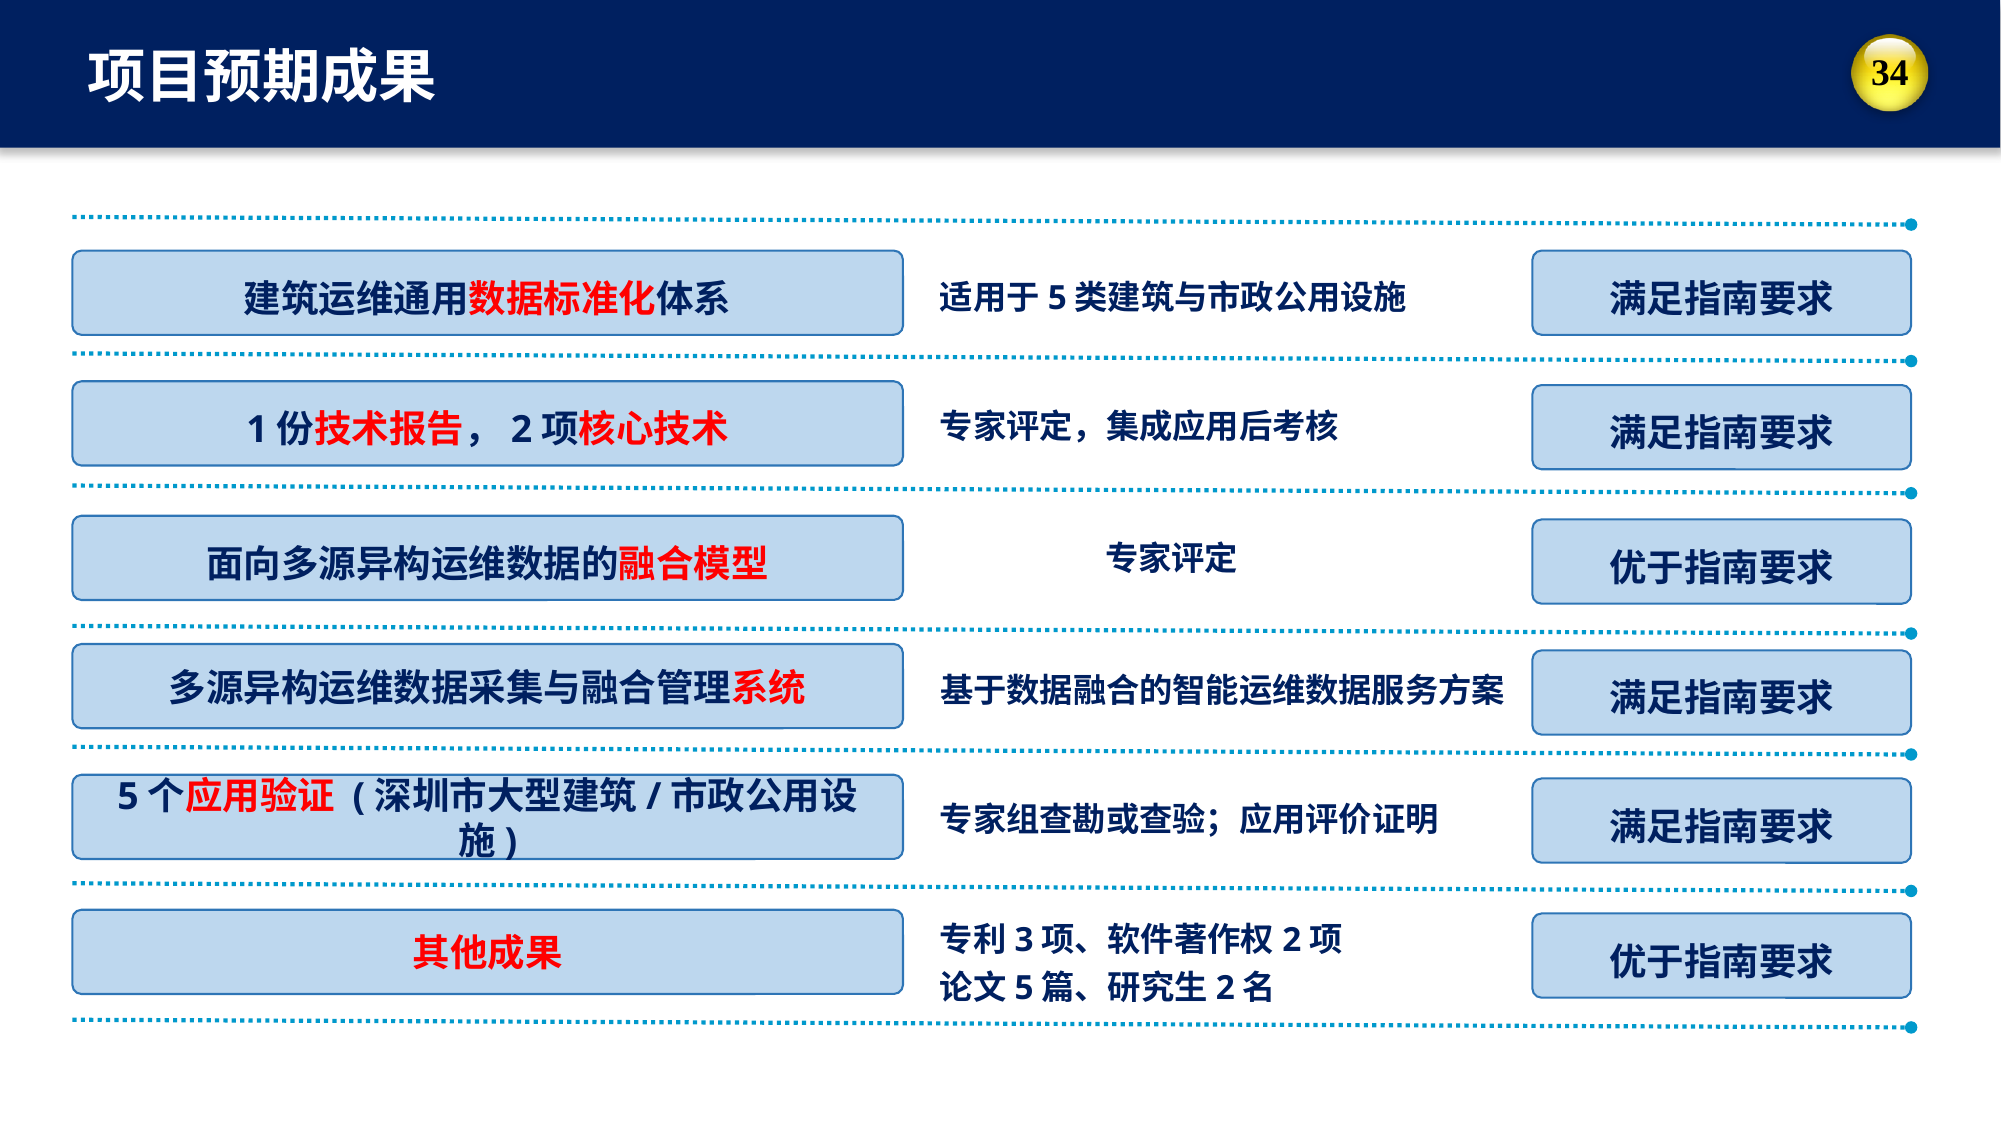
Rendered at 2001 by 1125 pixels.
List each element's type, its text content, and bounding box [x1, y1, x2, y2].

text_box 专利3项、软件著作权2项 论文5篇、研究生2名 [925, 903, 1477, 1014]
text_box 基于数据融合的智能运维数据服务方案 [925, 654, 1527, 717]
text_box [1902, 487, 1918, 500]
text_box 项目预期成果 [72, 31, 572, 126]
text_box 5个应用验证 (深圳市大型建筑/市政公用设施) [72, 774, 904, 860]
text_box 优于指南要求 [1532, 519, 1912, 604]
text_box 建筑运维通用数据标准化体系 [72, 250, 904, 335]
text_box 其他成果 [72, 909, 904, 995]
picture [1842, 28, 1937, 124]
text_box 优于指南要求 [1532, 913, 1912, 998]
text_box 满足指南要求 [1532, 778, 1912, 863]
text_box 专家评定，集成应用后考核 [925, 397, 1387, 453]
text_box 专家组查勘或查验；应用评价证明 [925, 791, 1477, 846]
text_box [1902, 748, 1918, 761]
text_box 面向多源异构运维数据的融合模型 [72, 515, 904, 601]
text_box 满足指南要求 [1532, 385, 1912, 470]
text_box 满足指南要求 [1532, 650, 1912, 735]
text_box 1份技术报告，2项核心技术 [72, 381, 904, 466]
text_box [1902, 884, 1918, 898]
text_box [1902, 1021, 1918, 1034]
text_box [1902, 218, 1918, 231]
text_box 满足指南要求 [1532, 250, 1912, 335]
text_box [1902, 627, 1918, 640]
text_box 专家评定 [925, 529, 1418, 585]
text_box 适用于5类建筑与市政公用设施 [925, 261, 1430, 324]
text_box 多源异构运维数据采集与融合管理系统 [72, 643, 904, 729]
text_box [1902, 354, 1918, 368]
